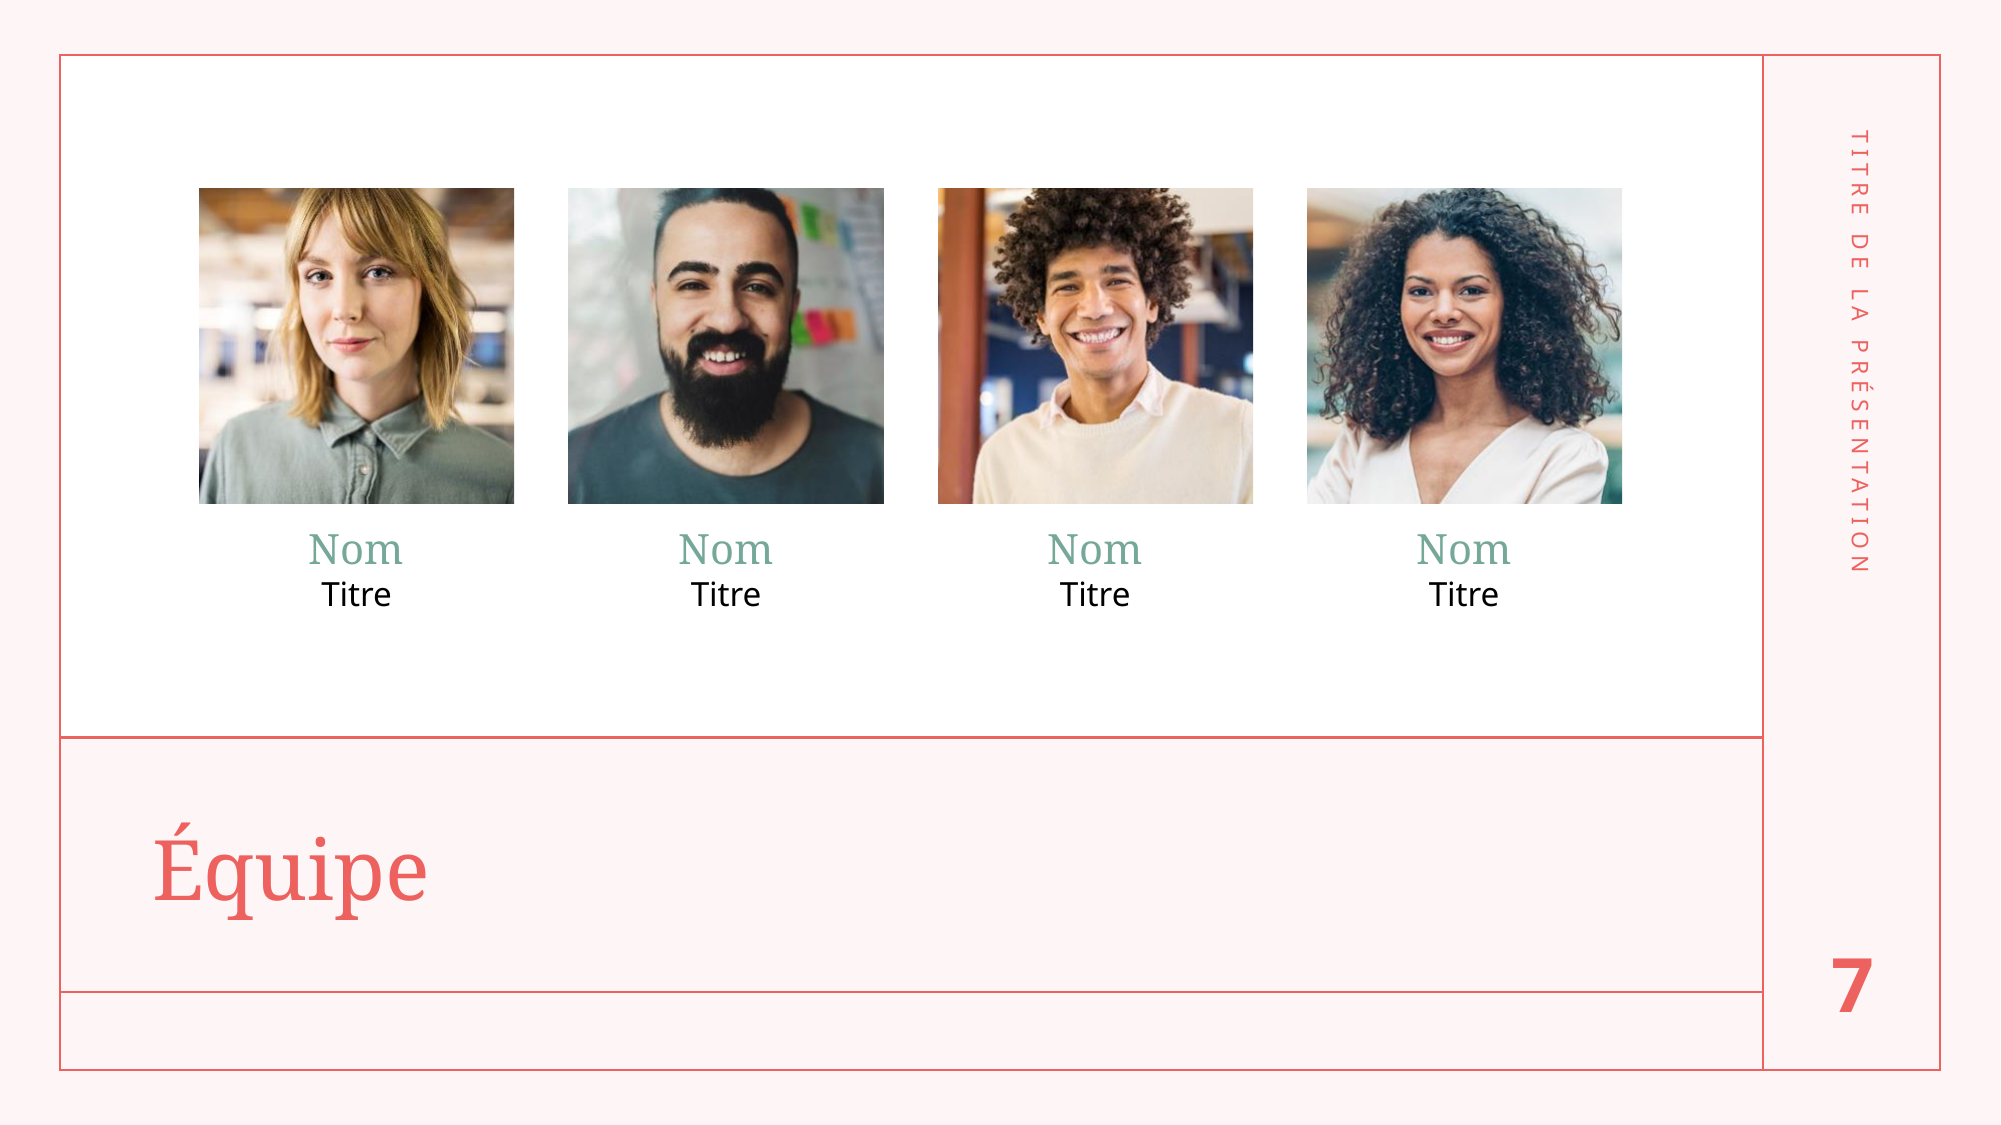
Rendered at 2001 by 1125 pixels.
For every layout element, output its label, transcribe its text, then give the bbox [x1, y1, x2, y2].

picture [1307, 188, 1623, 504]
list Titre [1306, 570, 1622, 616]
list Titre [937, 570, 1253, 616]
title Équipe [137, 787, 1685, 960]
list Titre [199, 570, 515, 616]
list Titre [568, 570, 884, 616]
list Nom [937, 525, 1253, 570]
picture [199, 188, 515, 504]
list Nom [199, 525, 515, 570]
slide_number 7 [1775, 930, 1932, 1055]
picture [937, 188, 1254, 504]
list Nom [1306, 525, 1622, 570]
picture [568, 188, 884, 504]
list Nom [568, 525, 884, 570]
footer TITRE DE LA PRÉSENTATION [1822, 115, 1883, 791]
